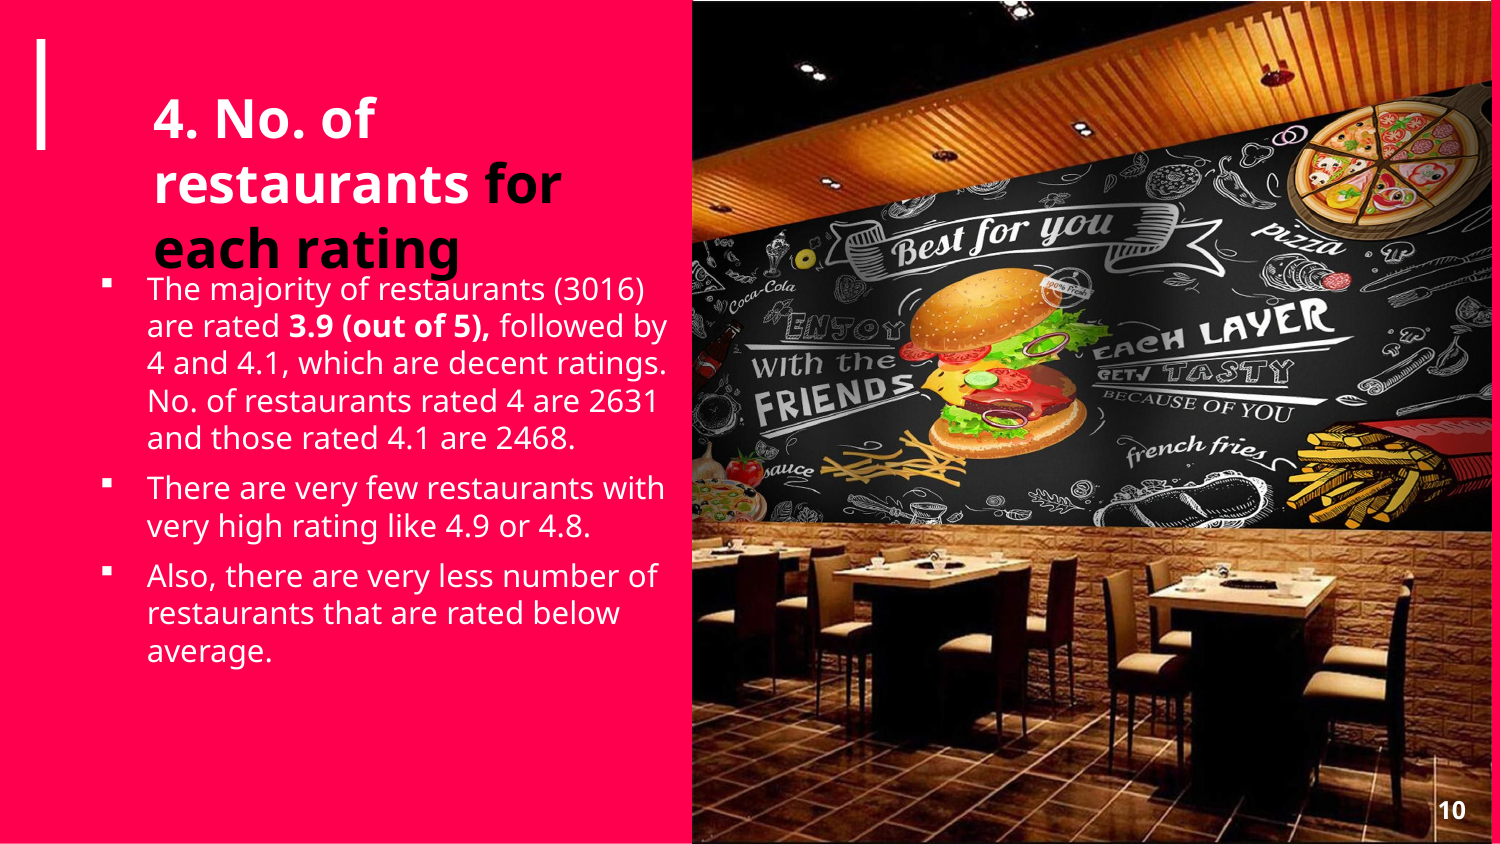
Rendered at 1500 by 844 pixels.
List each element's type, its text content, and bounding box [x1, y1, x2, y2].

list The majority of restaurants (3016) are rated 3.9 (out of 5), followed by 4 and 4.1, which are decent ratings. No. of restaurants rated 4 are 2631 and those rated 4.1 are 2468. There are very few restaurants with very high rating like 4.9 or 4.8. Also, there are very less number of restaurants that are rated below average. [84, 253, 684, 780]
title 4. No. of restaurants for each rating [138, 69, 668, 210]
picture [692, 0, 1492, 844]
